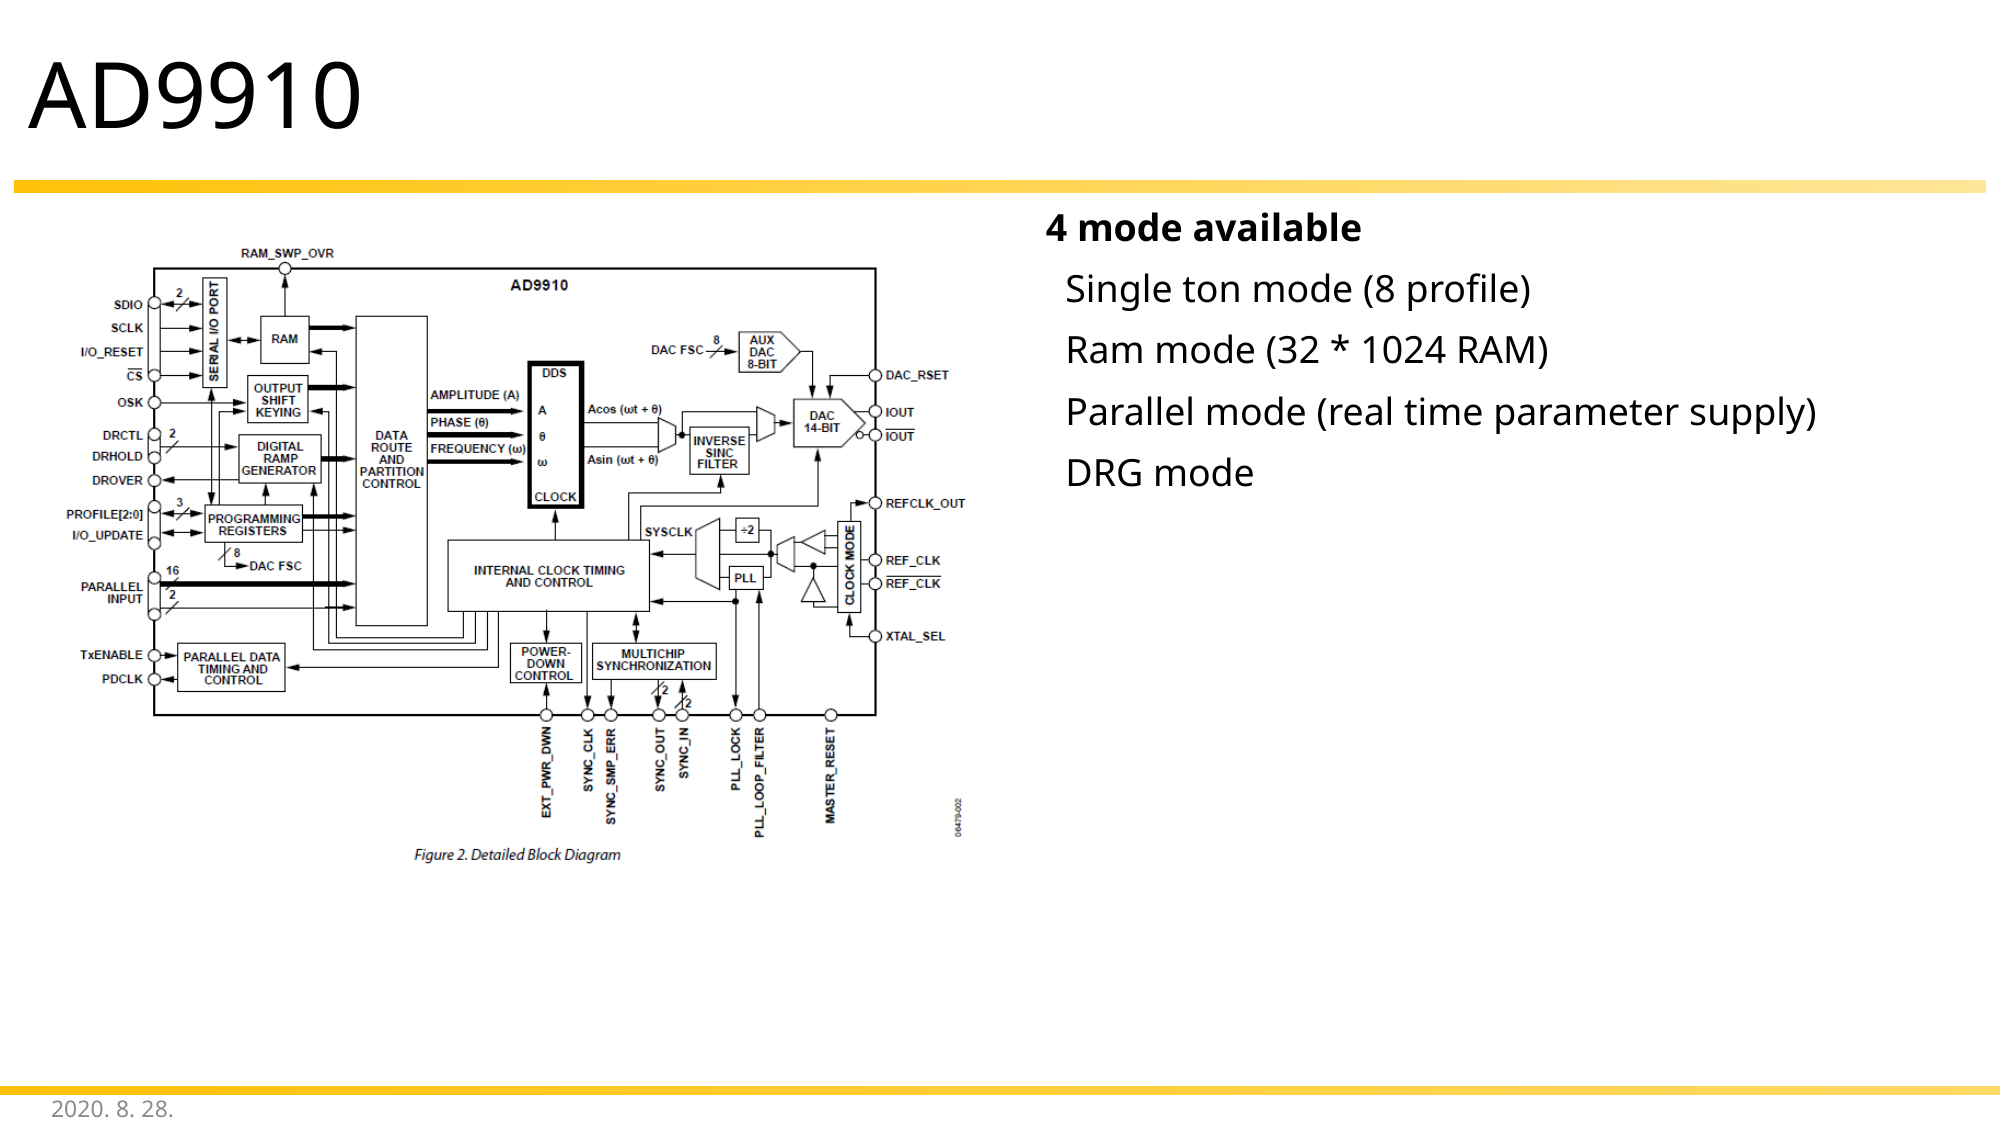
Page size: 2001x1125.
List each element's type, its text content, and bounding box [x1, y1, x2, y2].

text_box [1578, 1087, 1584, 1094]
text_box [1948, 1087, 1956, 1094]
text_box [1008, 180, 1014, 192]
slide_number 2020. 8. 28. [36, 1078, 486, 1125]
picture [35, 228, 1031, 883]
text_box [599, 180, 605, 192]
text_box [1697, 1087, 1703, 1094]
title AD9910 [13, 25, 1986, 173]
list 4 mode available Single ton mode (8 profile) Ram mode (32 * 1024 RAM) Parallel mode (real time parameter supply) DRG mode [1030, 201, 1986, 1014]
